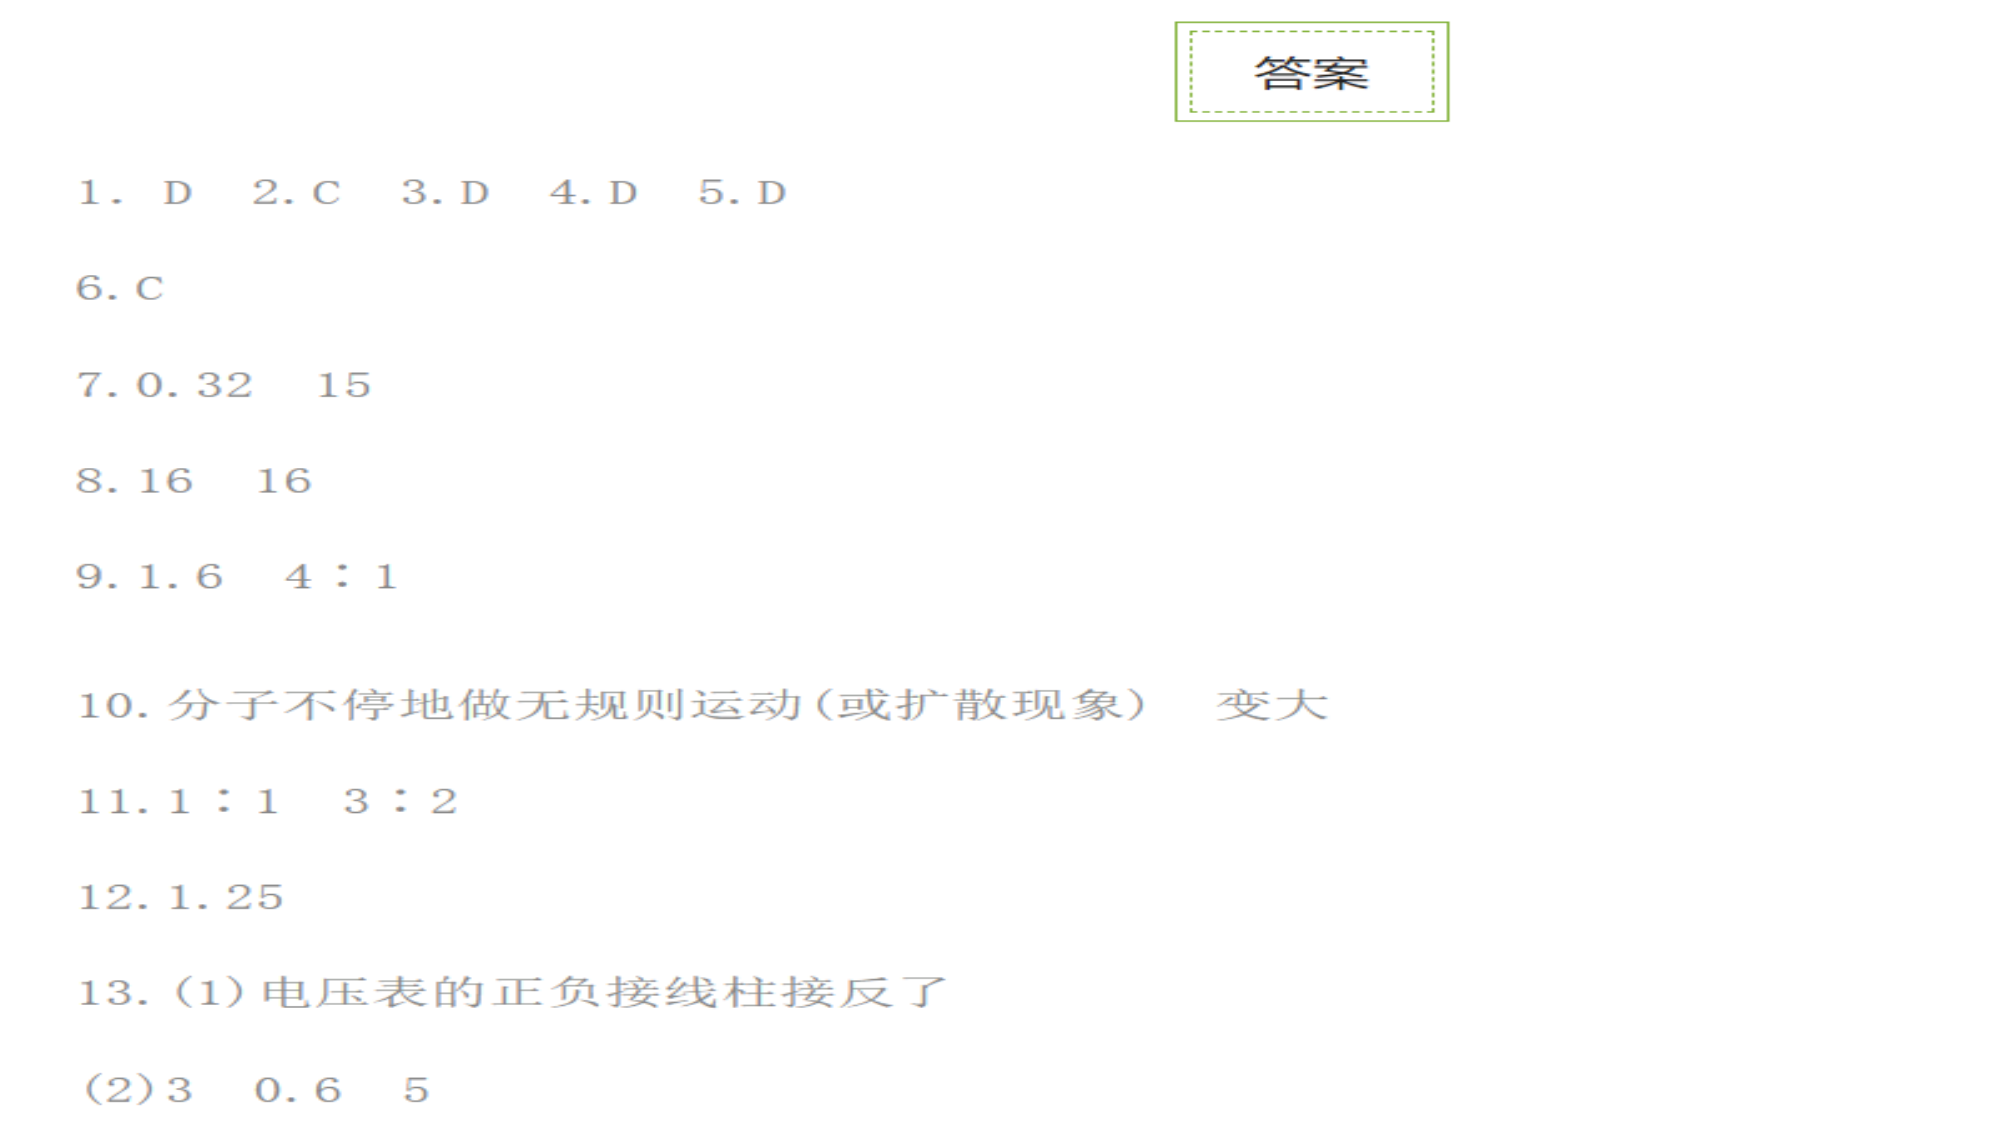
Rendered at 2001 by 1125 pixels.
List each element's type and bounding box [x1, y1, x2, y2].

picture [45, 0, 1555, 1125]
